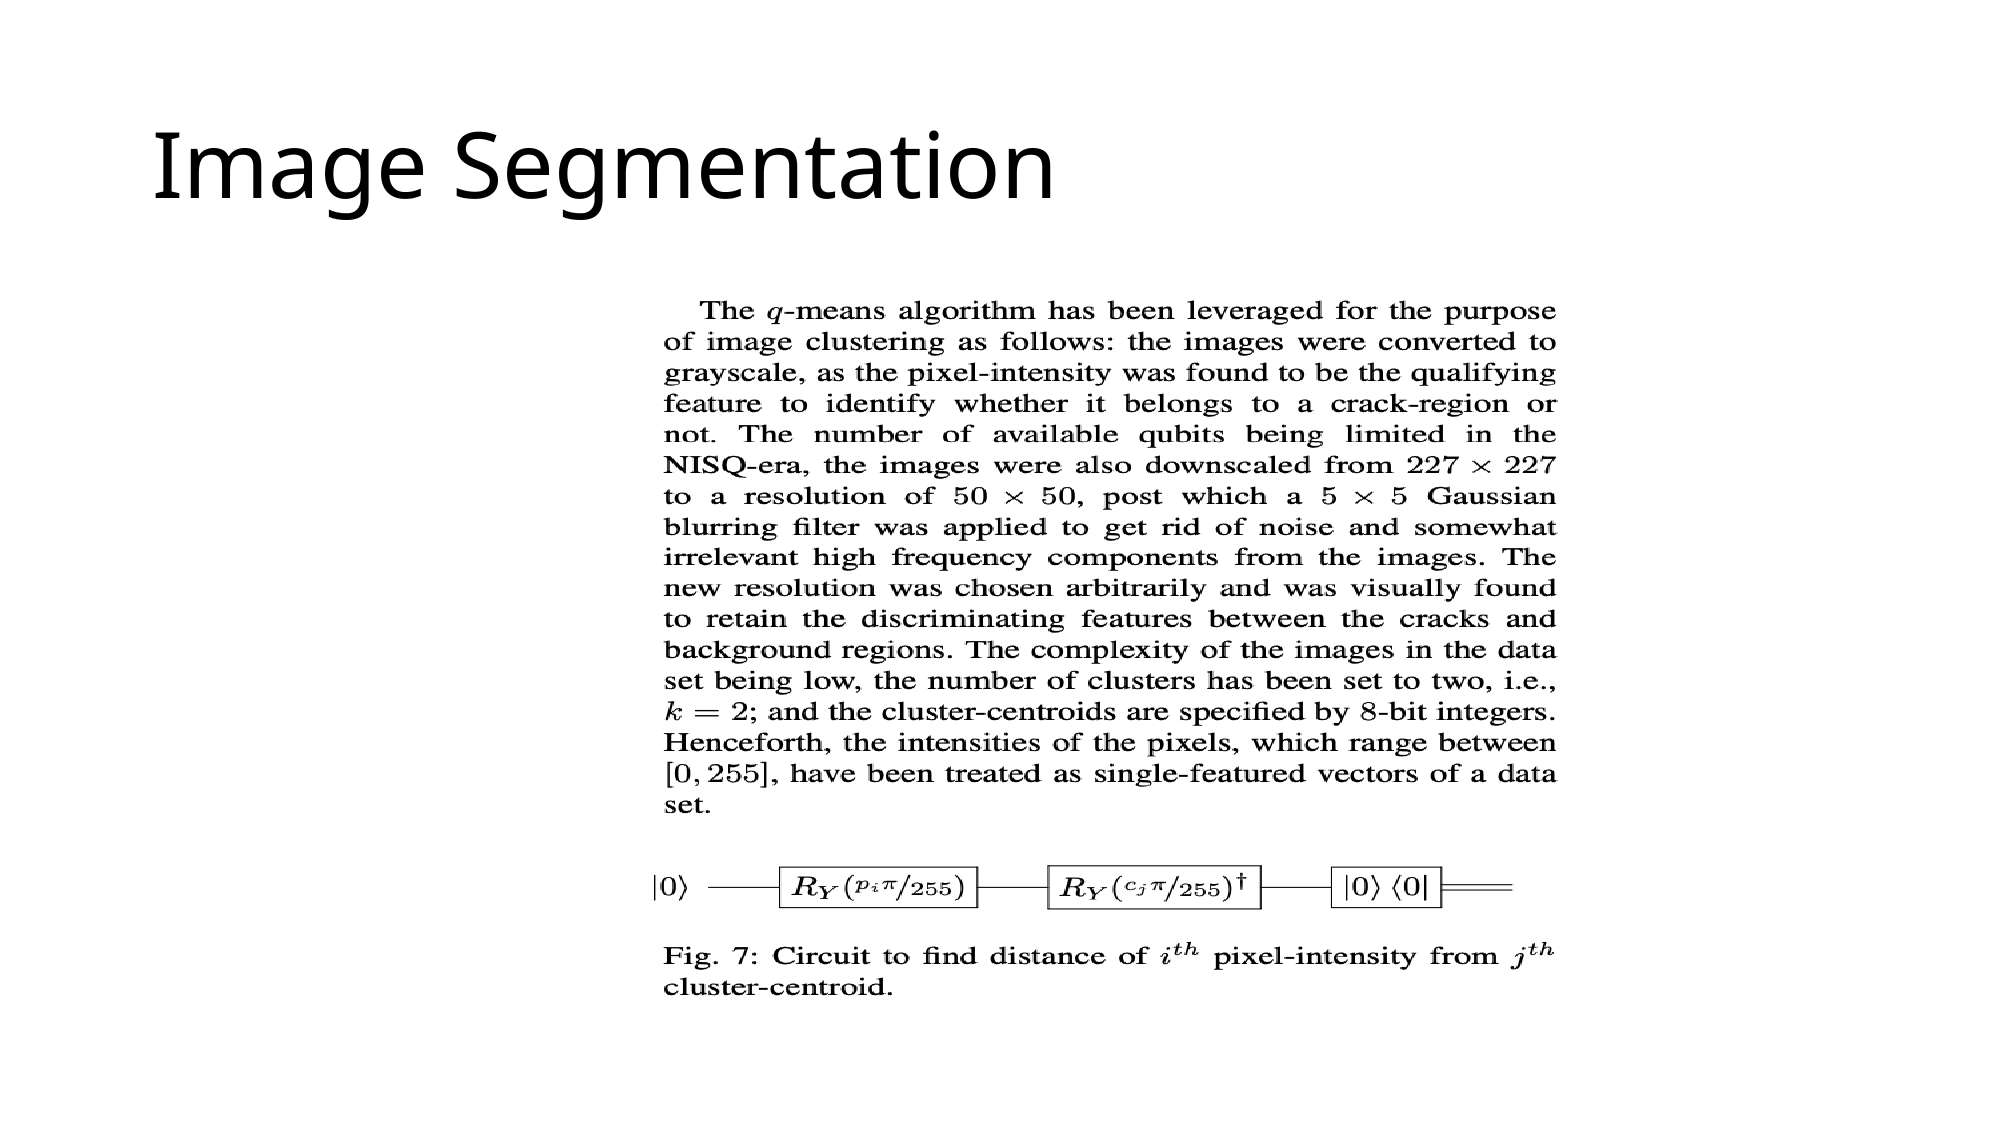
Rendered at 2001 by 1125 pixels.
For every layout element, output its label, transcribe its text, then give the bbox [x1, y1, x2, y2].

title Image Segmentation [137, 59, 1863, 278]
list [638, 299, 1638, 1014]
